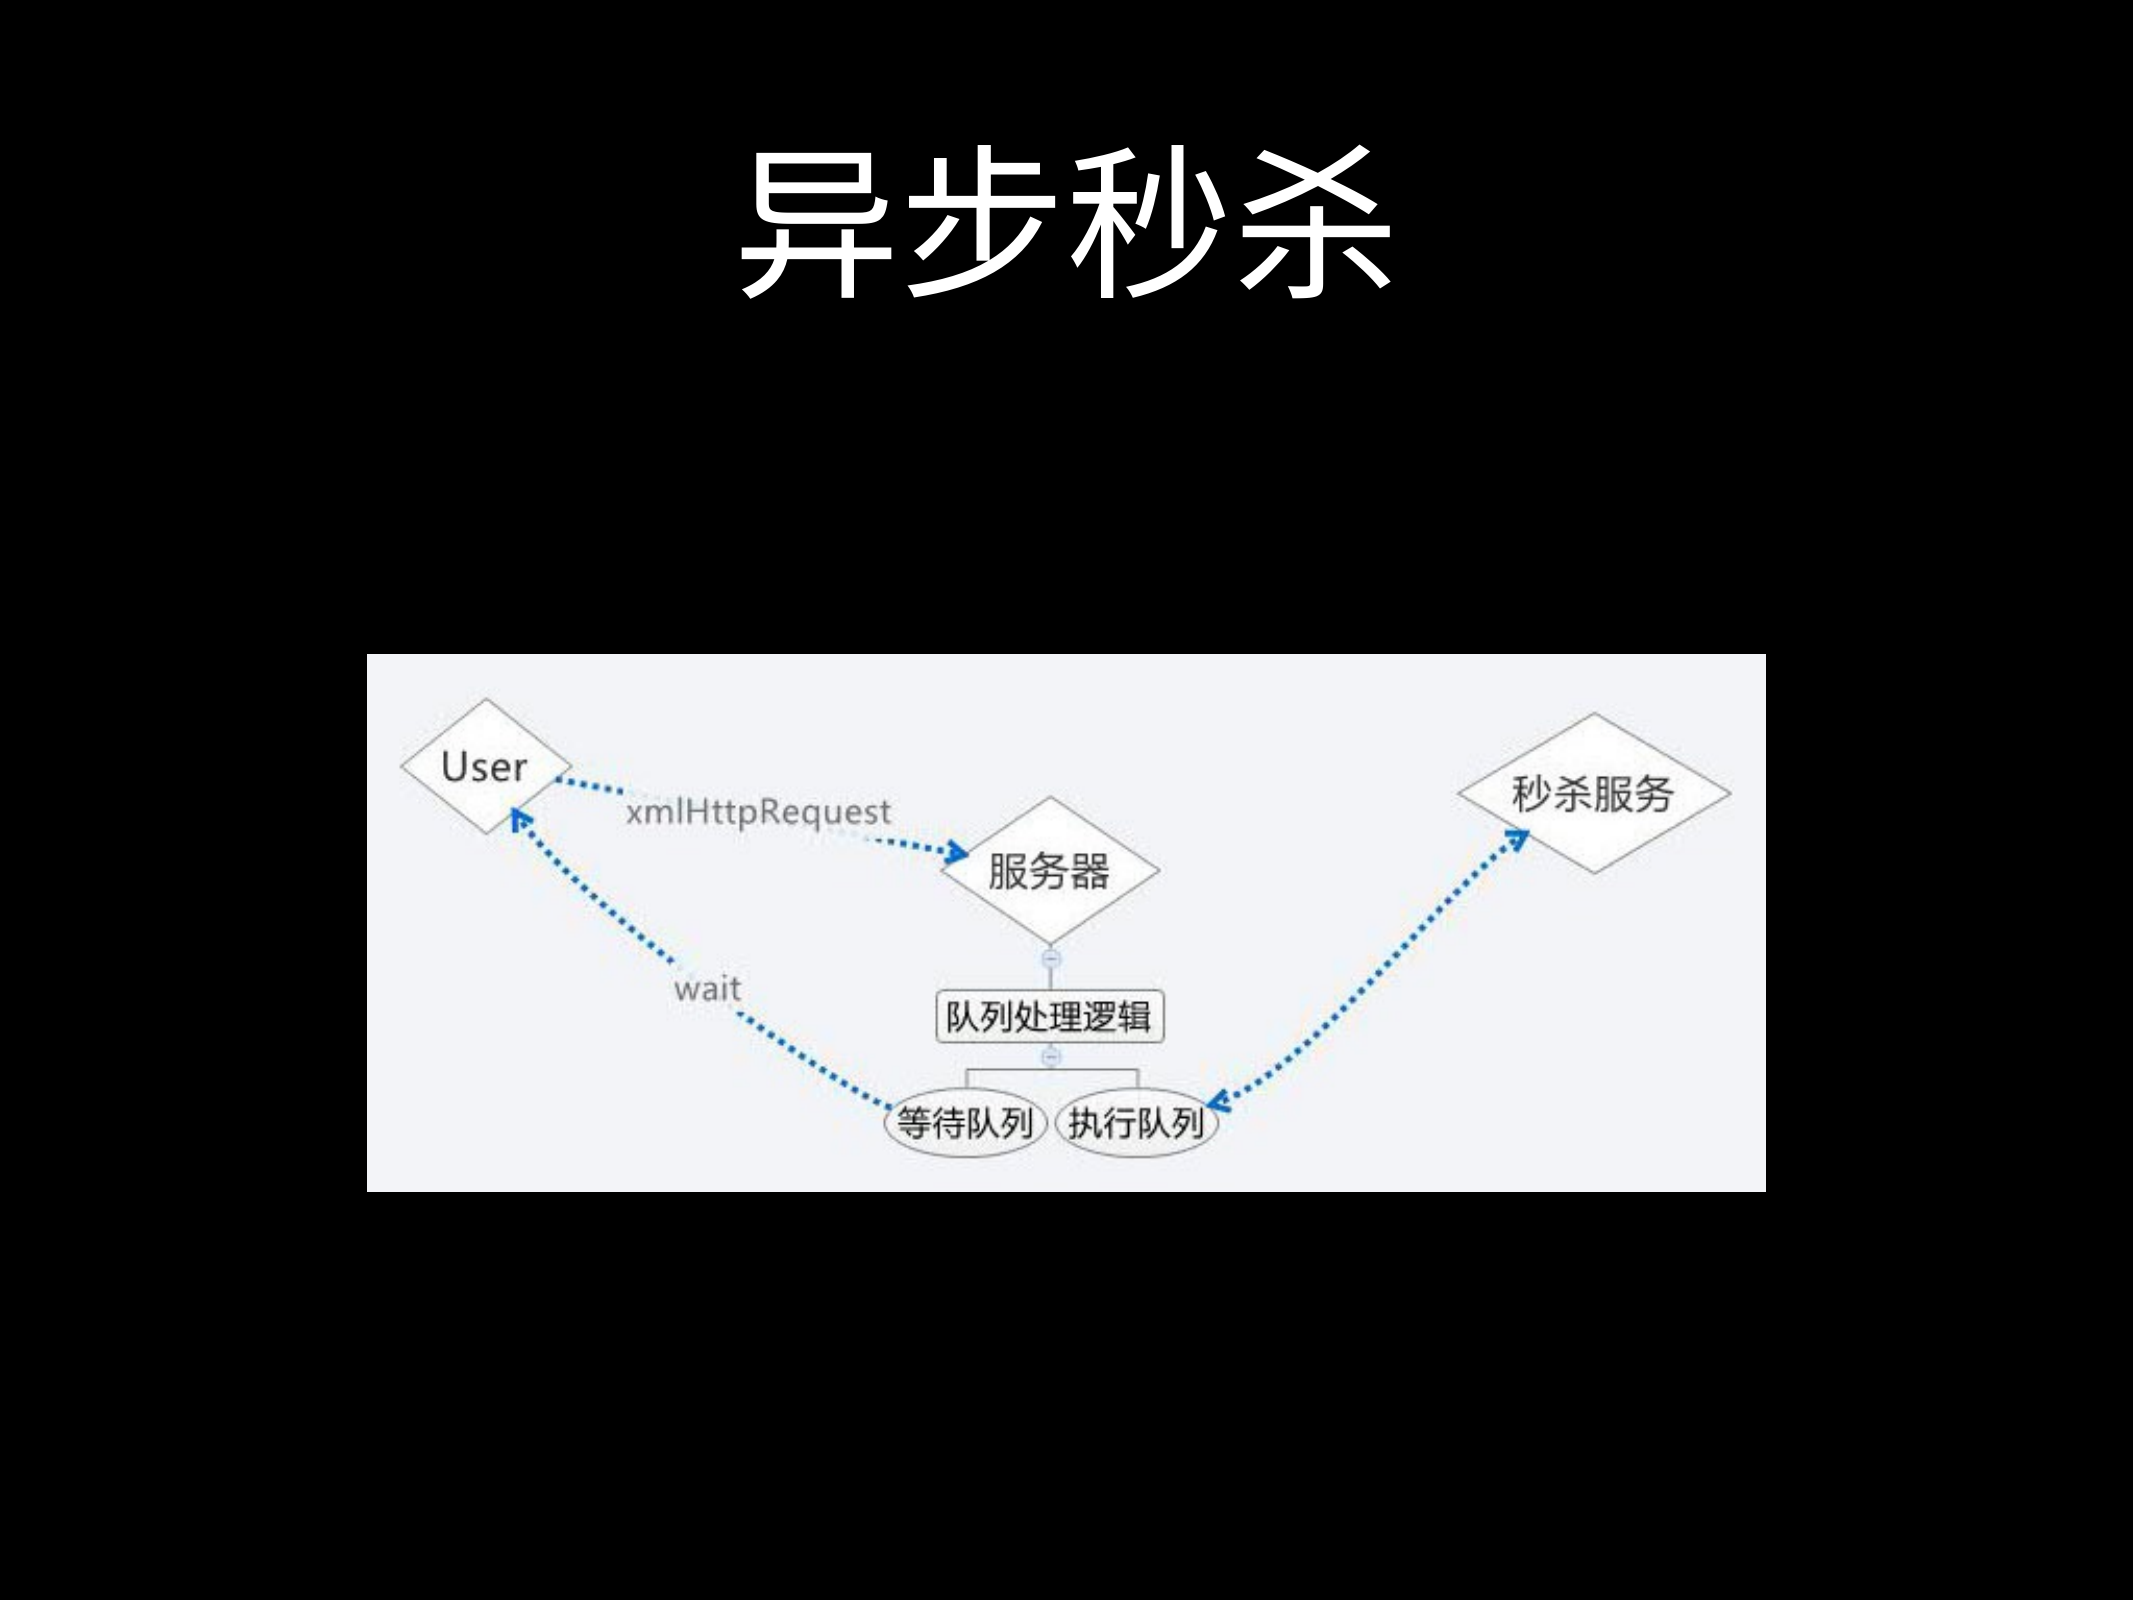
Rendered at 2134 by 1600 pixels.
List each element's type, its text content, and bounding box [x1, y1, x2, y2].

picture [367, 653, 1766, 1192]
title 异步秒杀 [155, 41, 1978, 397]
